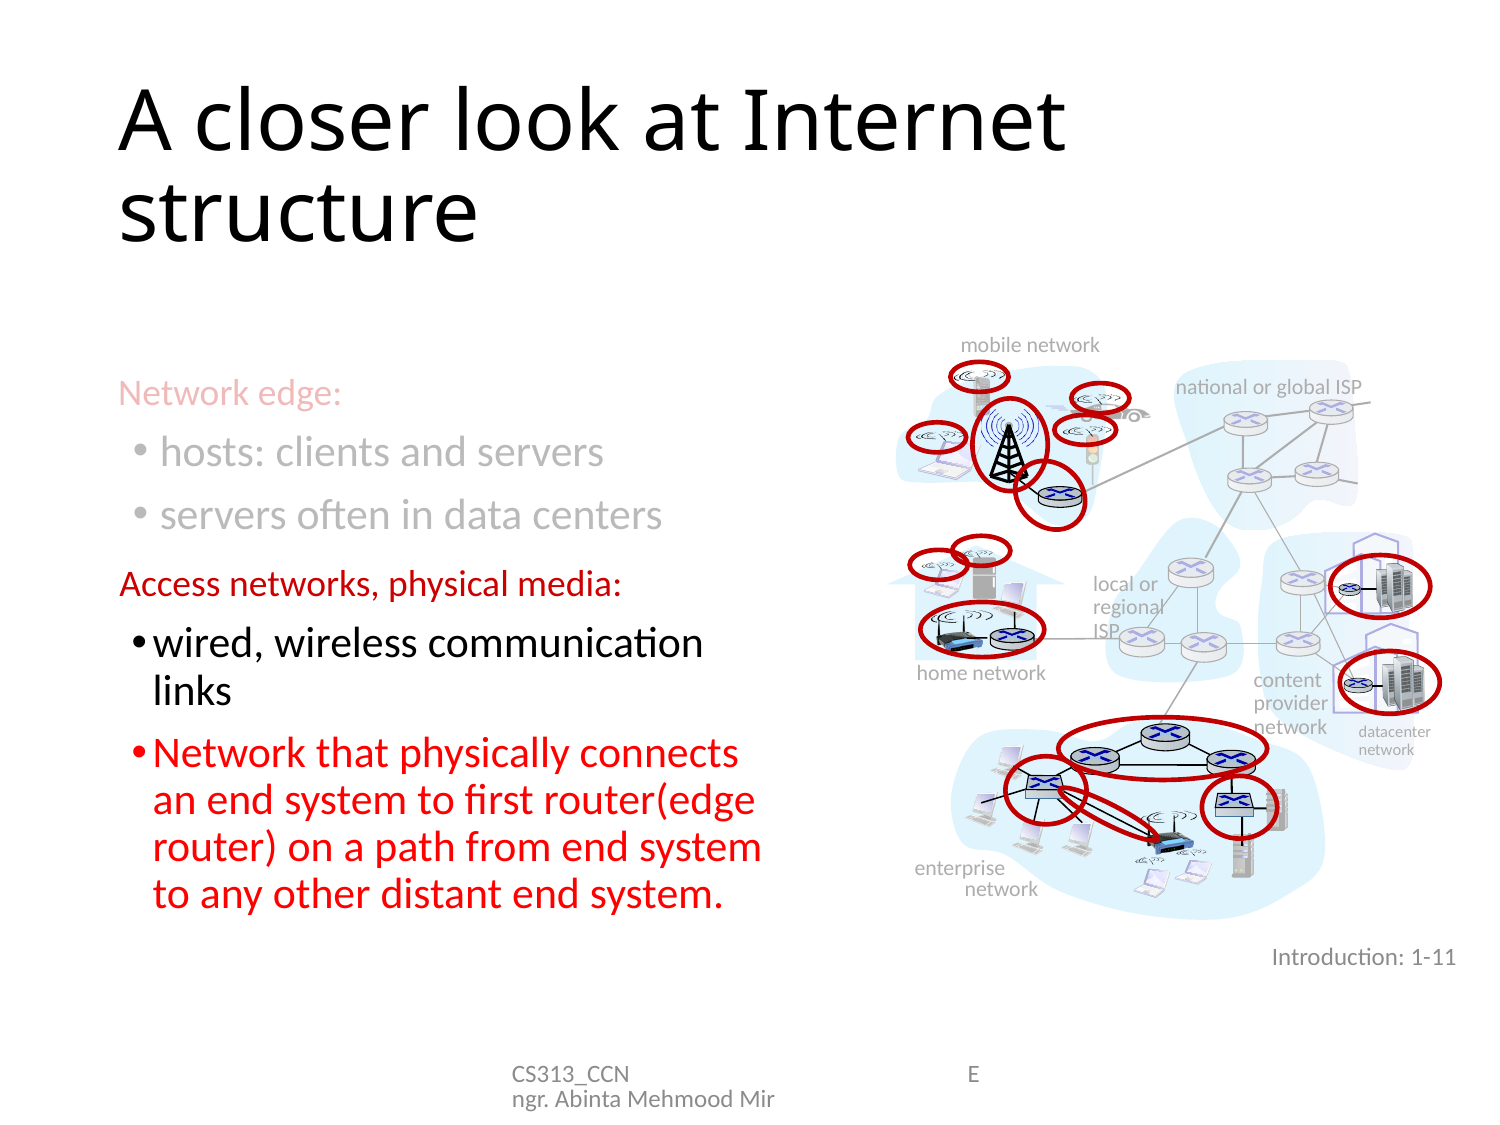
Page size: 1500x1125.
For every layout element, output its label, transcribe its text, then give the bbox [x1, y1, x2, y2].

text_box [795, 318, 1456, 930]
picture [1133, 878, 1169, 899]
text_box [83, 347, 797, 558]
title A closer look at Internet structure [103, 59, 1397, 278]
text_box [915, 839, 1426, 878]
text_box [907, 361, 1440, 839]
slide_number Introduction: 1-11 [1134, 933, 1472, 979]
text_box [1143, 889, 1151, 894]
picture [1174, 878, 1208, 885]
footer CS313_CCN Engr. Abinta Mehmood Mir [496, 1042, 1004, 1103]
list Network edge: hosts: clients and servers servers often in data centers Access networks, physical media: wired, wireless communication links Network that physically connects an end system to first router(edge router) on a path from end system to any other distant end system. [103, 558, 804, 934]
